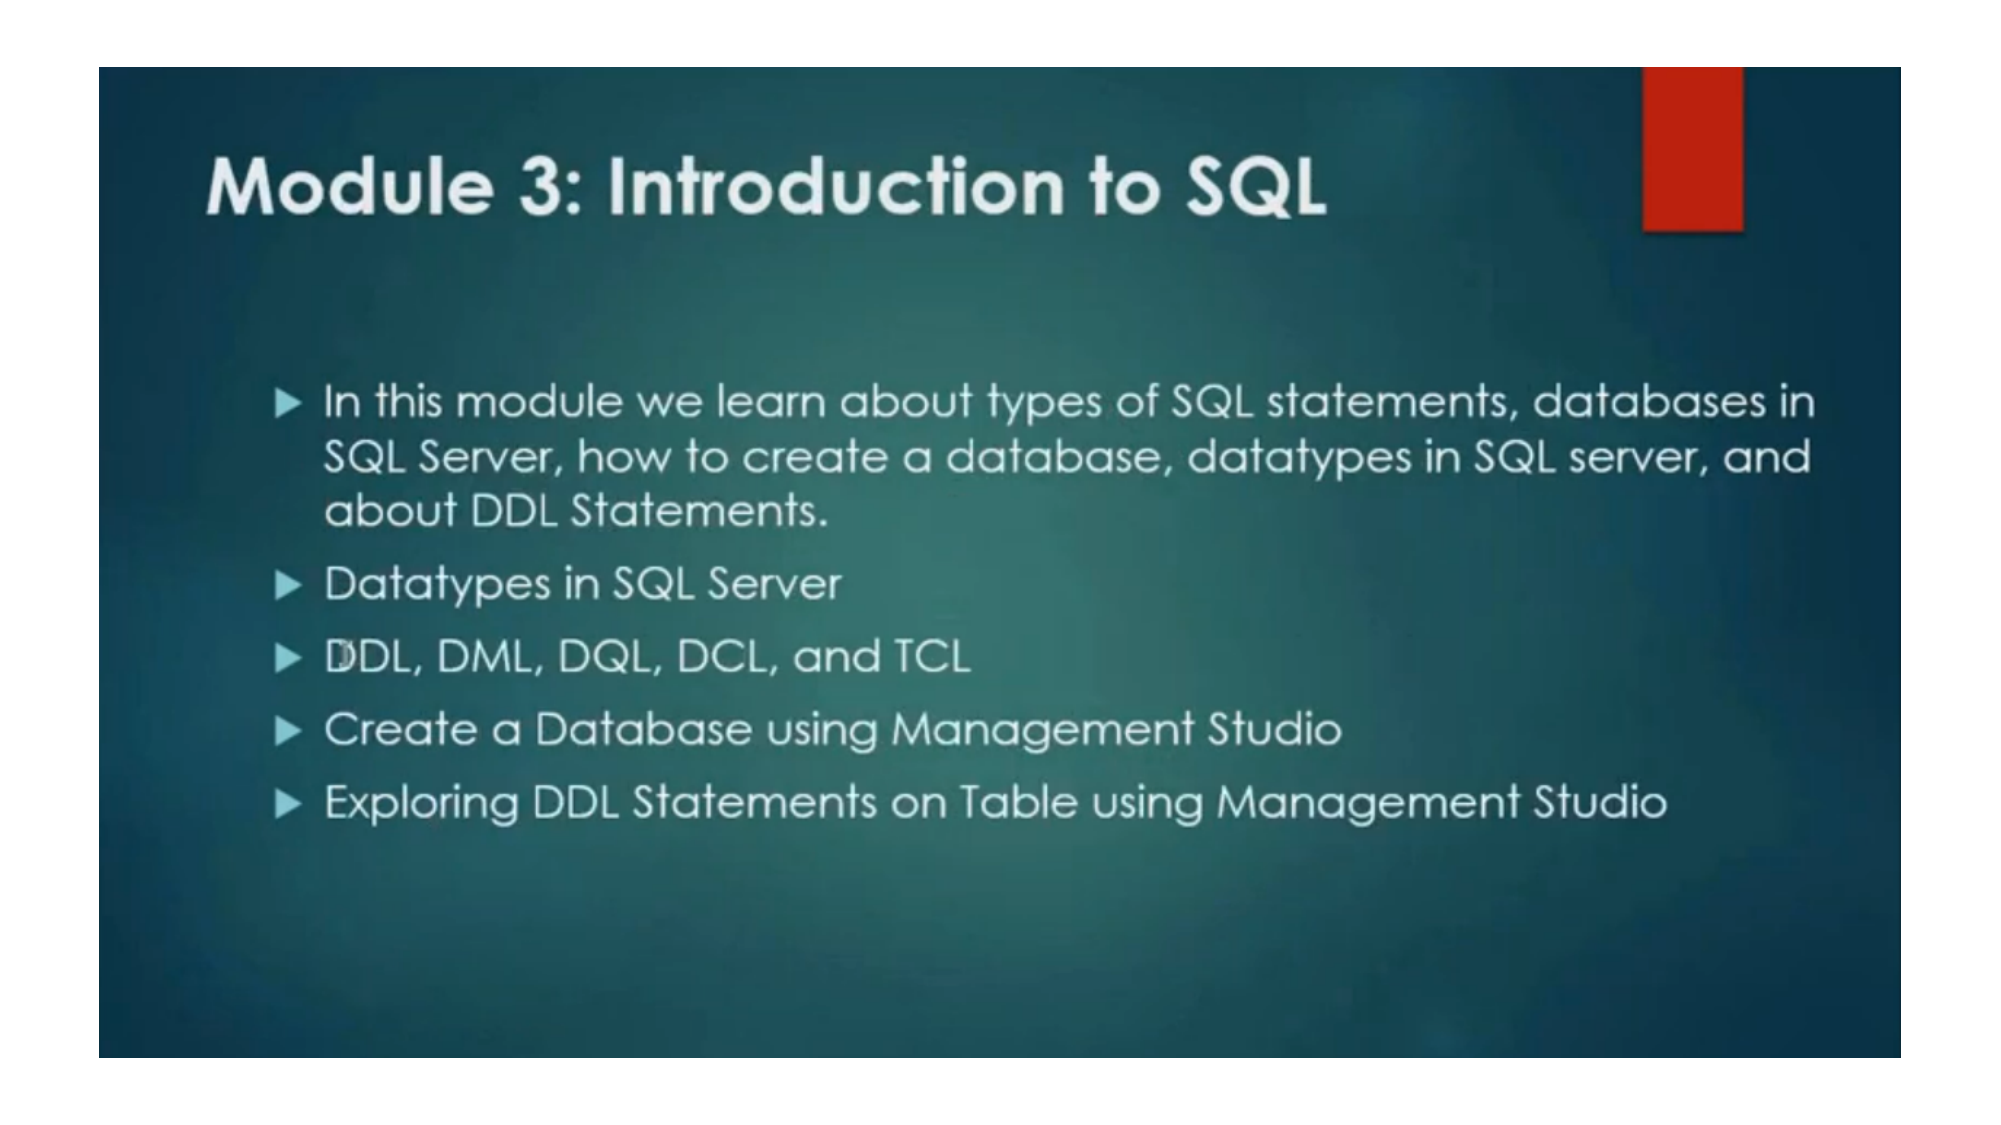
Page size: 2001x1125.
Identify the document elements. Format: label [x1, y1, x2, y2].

picture [99, 67, 1901, 1058]
